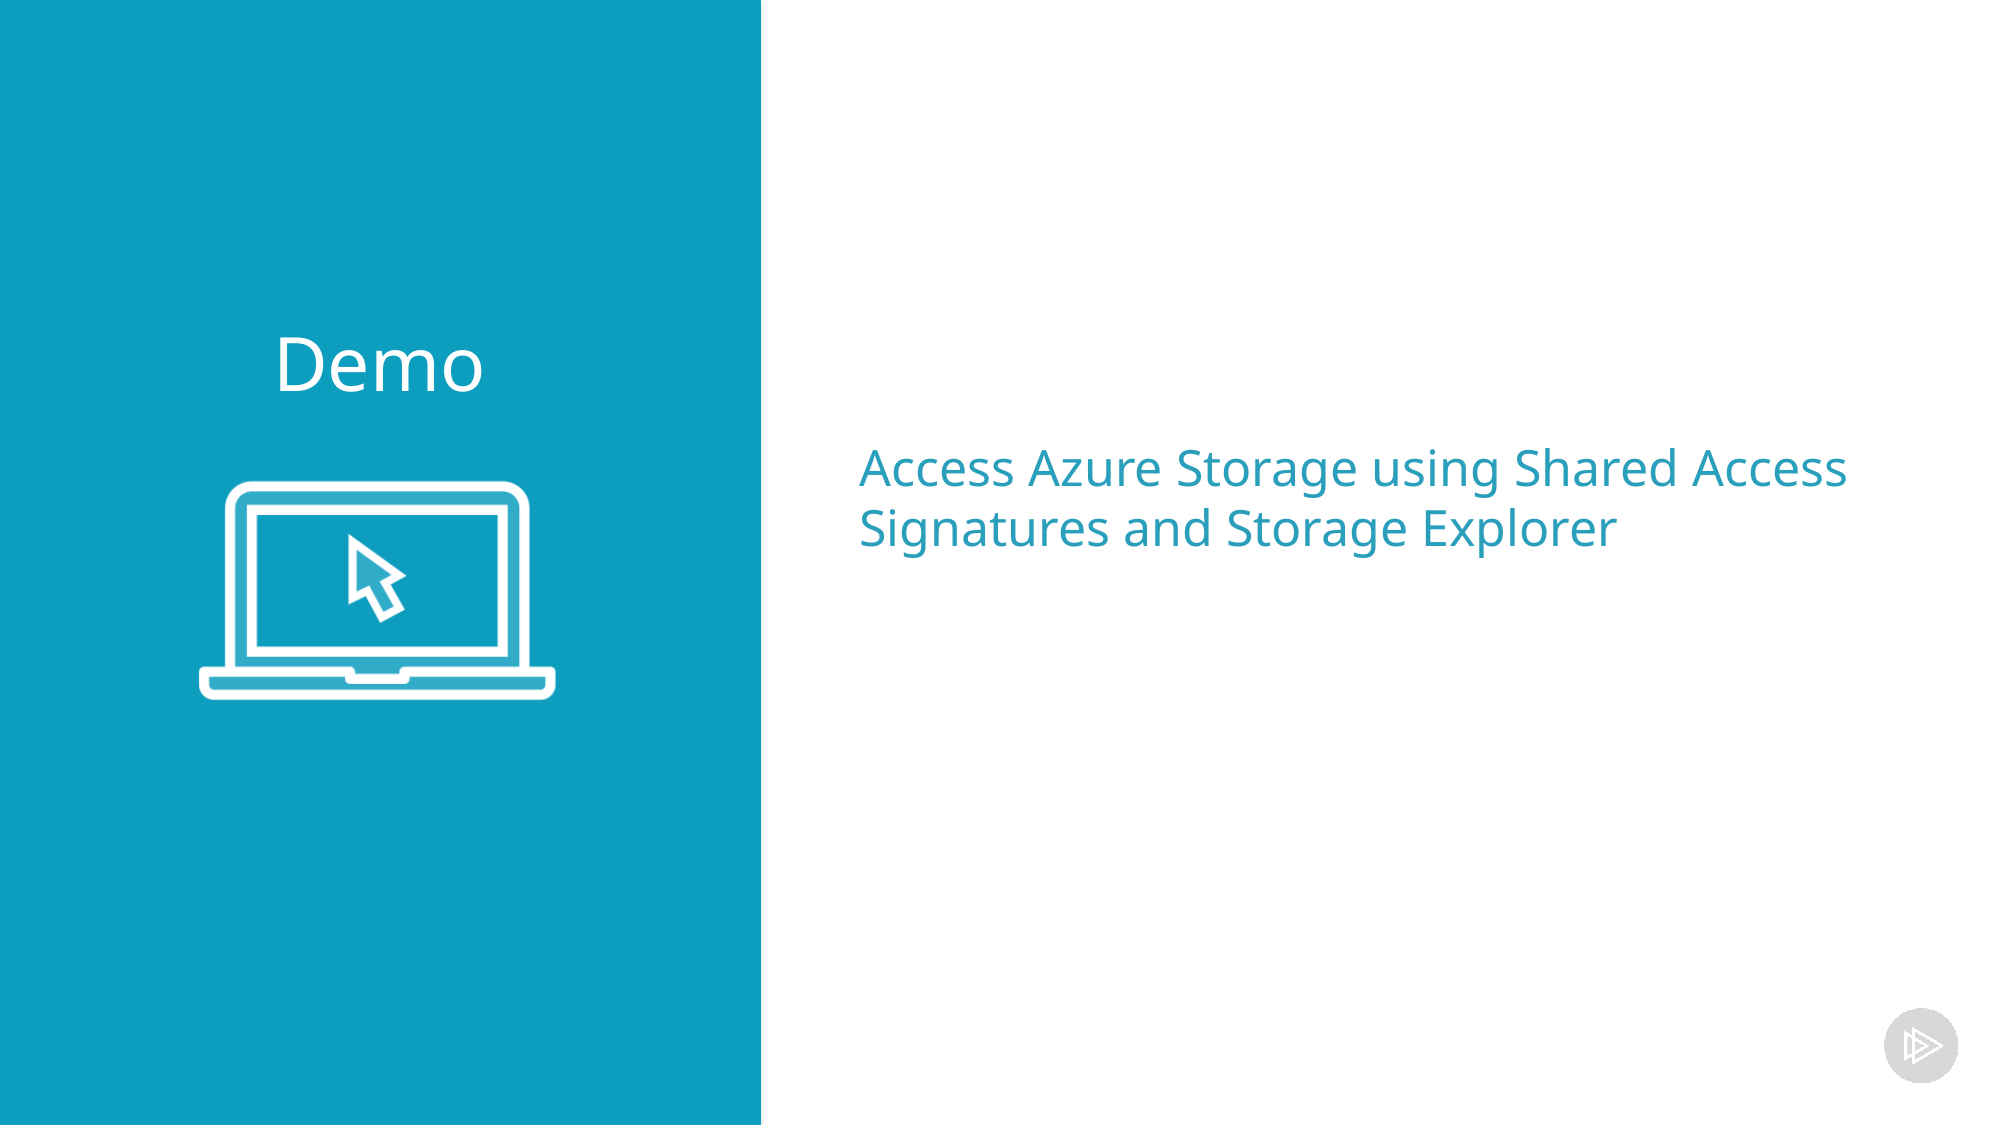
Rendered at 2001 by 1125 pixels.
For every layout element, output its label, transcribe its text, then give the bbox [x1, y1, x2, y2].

list Access Azure Storage using Shared Access Signatures and Storage Explorer [849, 53, 1911, 1037]
picture [199, 481, 555, 700]
